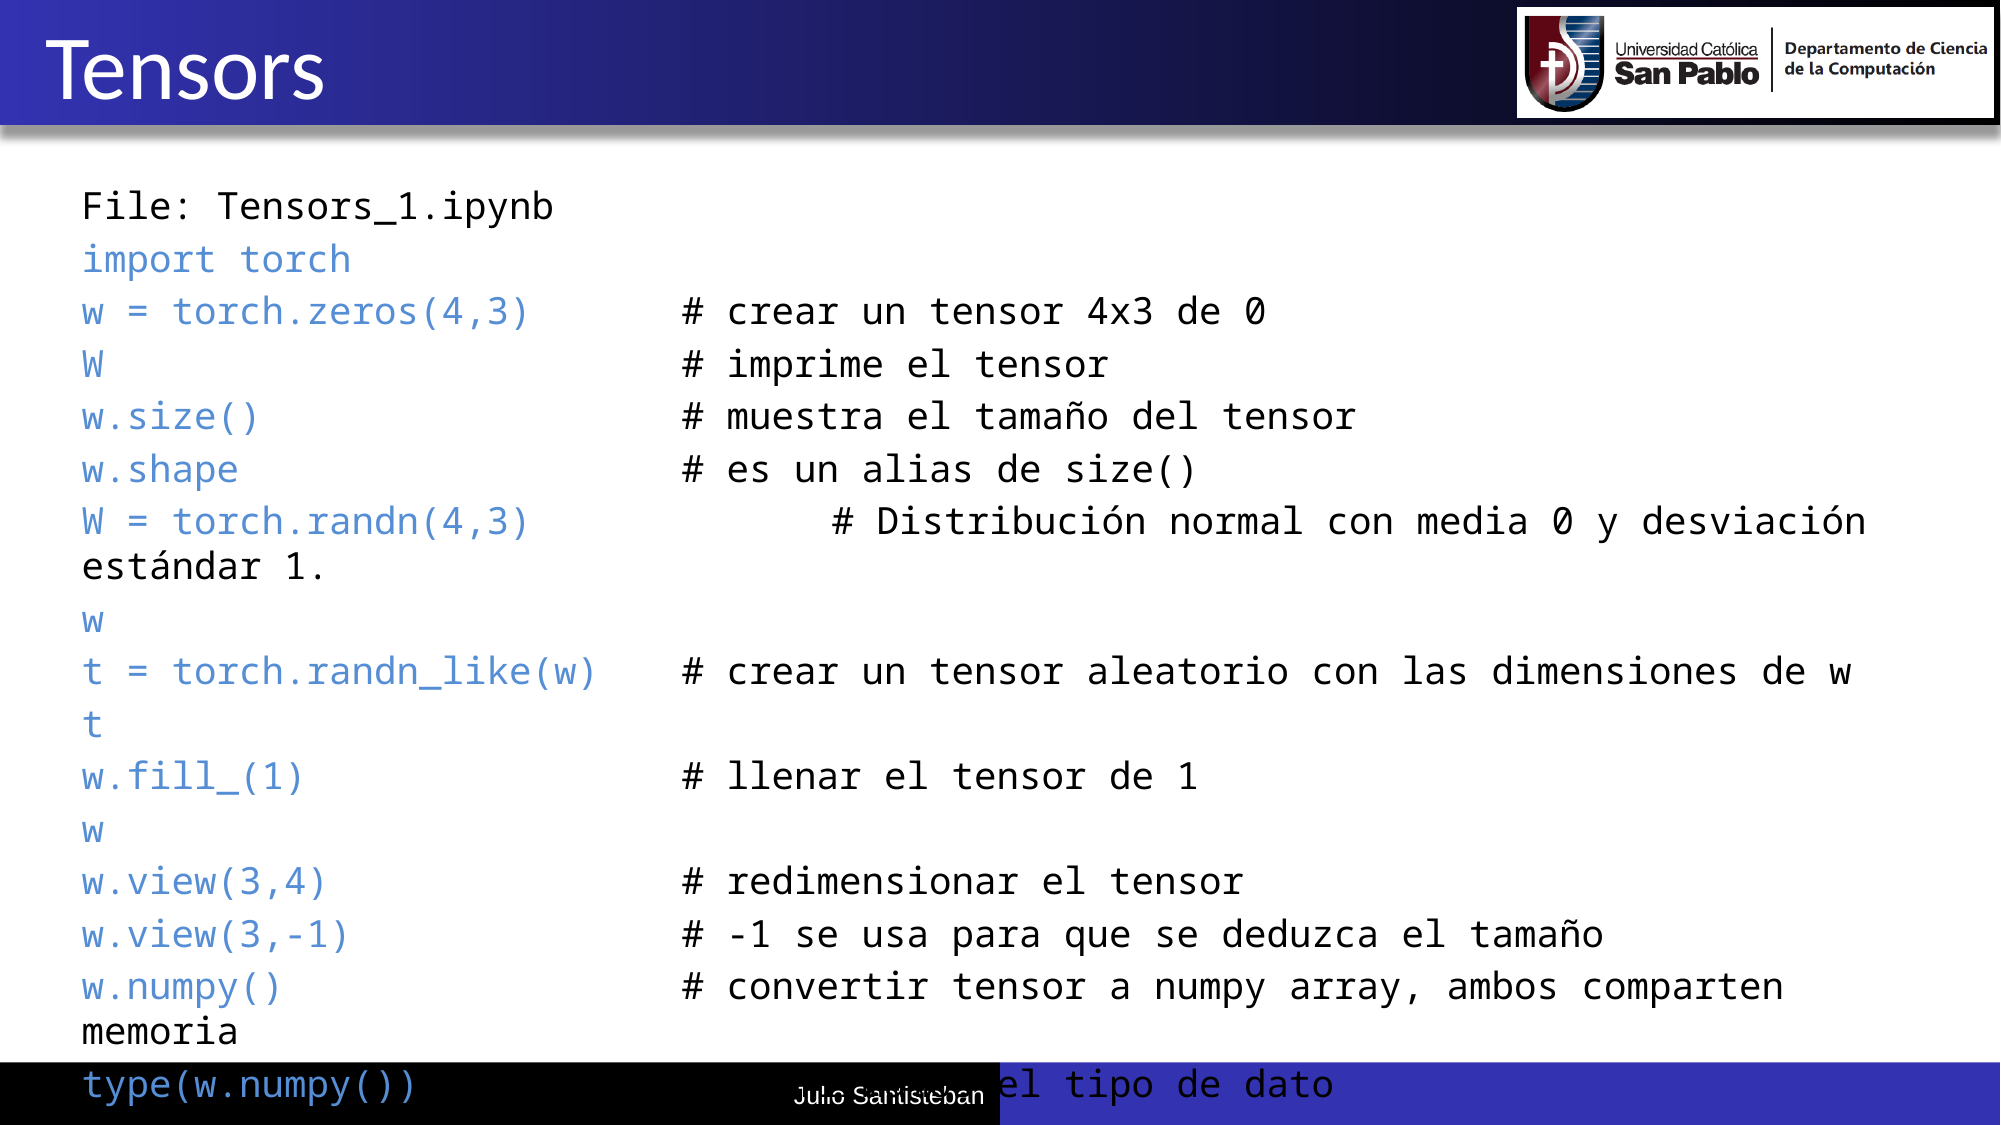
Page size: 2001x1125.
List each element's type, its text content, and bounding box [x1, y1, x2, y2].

list File: Tensors_1.ipynb import torch w = torch.zeros(4,3) # crear un tensor 4x3 de 0 W # imprime el tensor w.size() # muestra el tamaño del tensor w.shape # es un alias de size() W = torch.randn(4,3) # Distribución normal con media 0 y desviación estándar 1. w t = torch.randn_like(w) # crear un tensor aleatorio con las dimensiones de w t w.fill_(1) # llenar el tensor de 1 w w.view(3,4) # redimensionar el tensor w.view(3,-1) # -1 se usa para que se deduzca el tamaño w.numpy() # convertir tensor a numpy array, ambos comparten memoria type(w.numpy()) # confirmamos el tipo de dato [66, 174, 1901, 1051]
picture [1951, 7, 1994, 118]
title Tensors [0, 0, 1951, 126]
